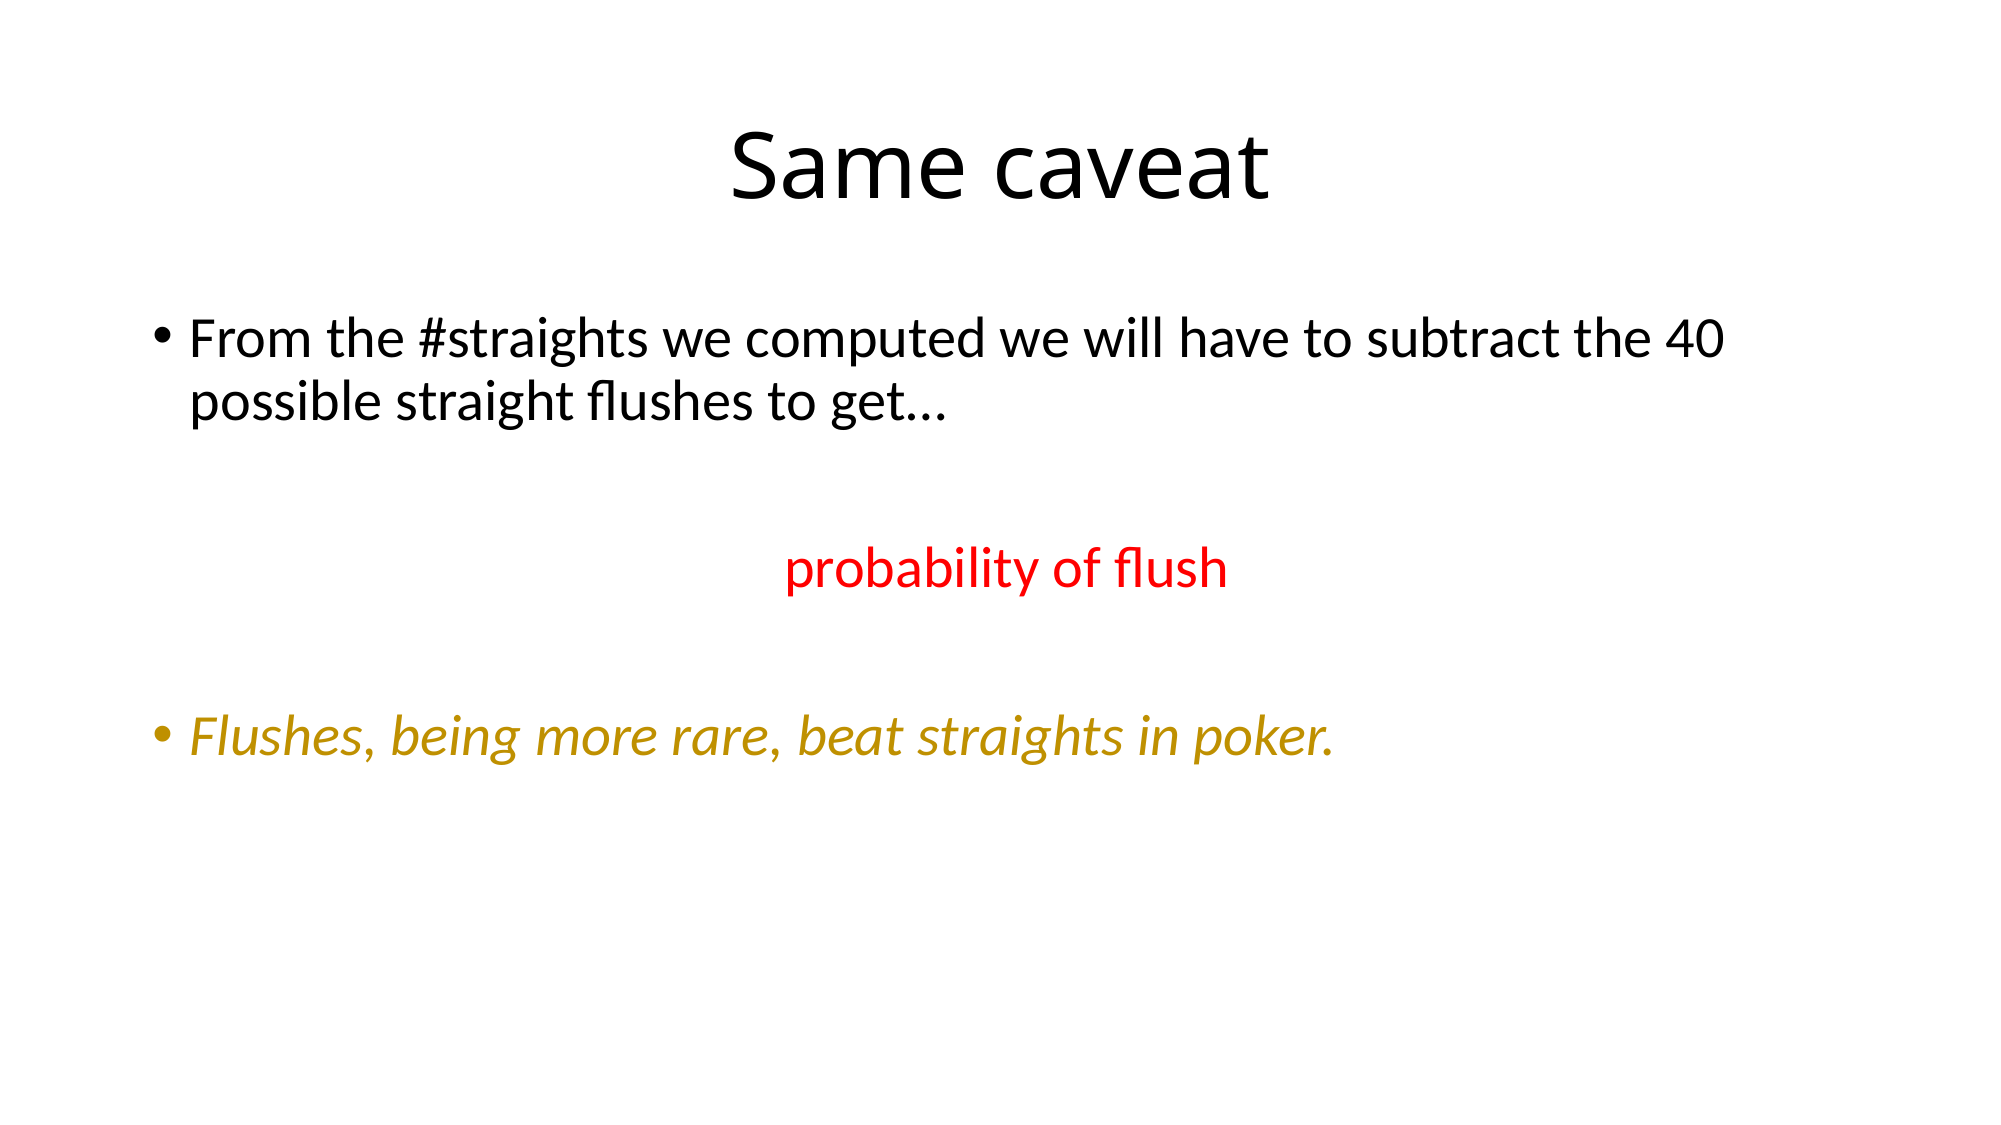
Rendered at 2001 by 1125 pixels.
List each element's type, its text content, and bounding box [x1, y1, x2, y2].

title Same caveat [137, 59, 1863, 278]
